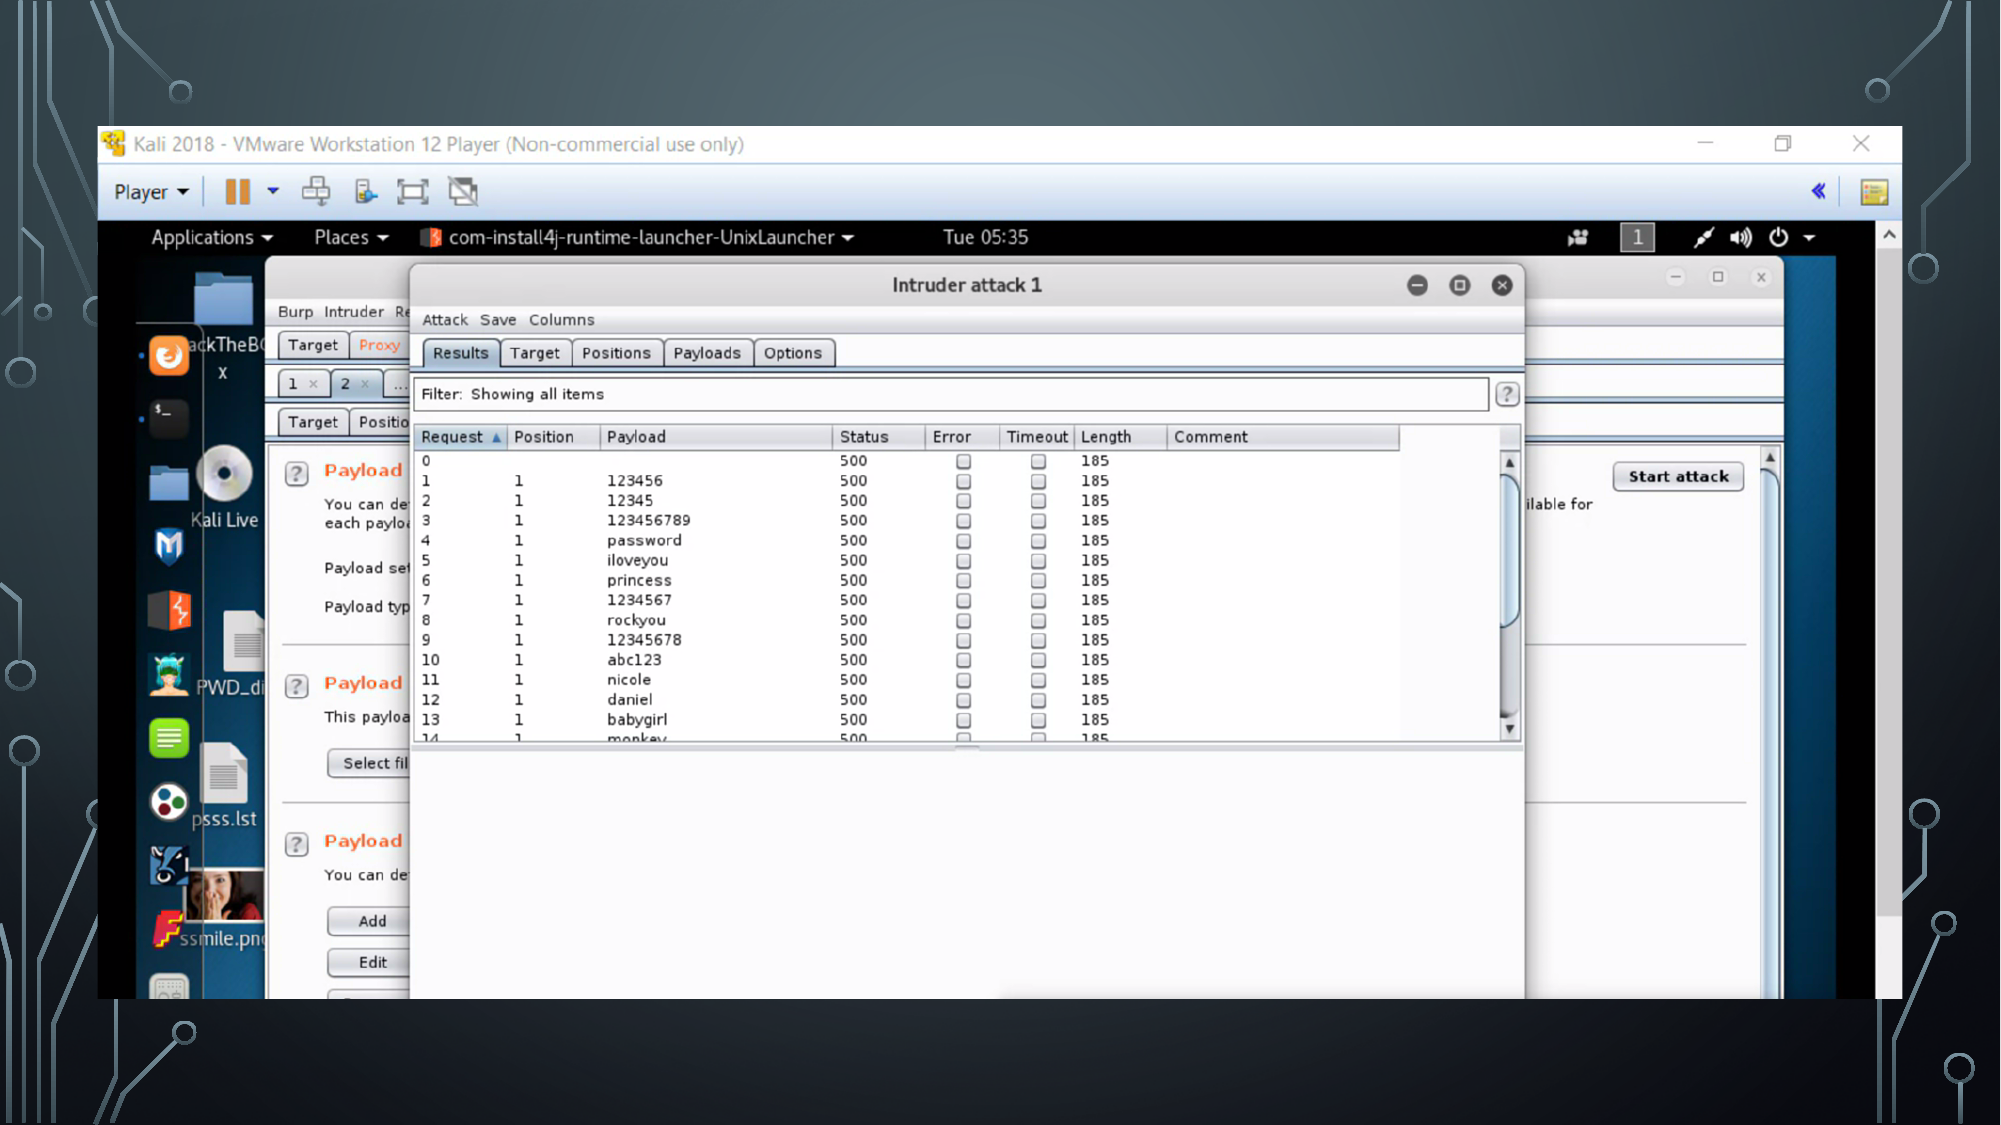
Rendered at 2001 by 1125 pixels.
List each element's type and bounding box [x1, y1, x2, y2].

picture [97, 126, 1903, 999]
